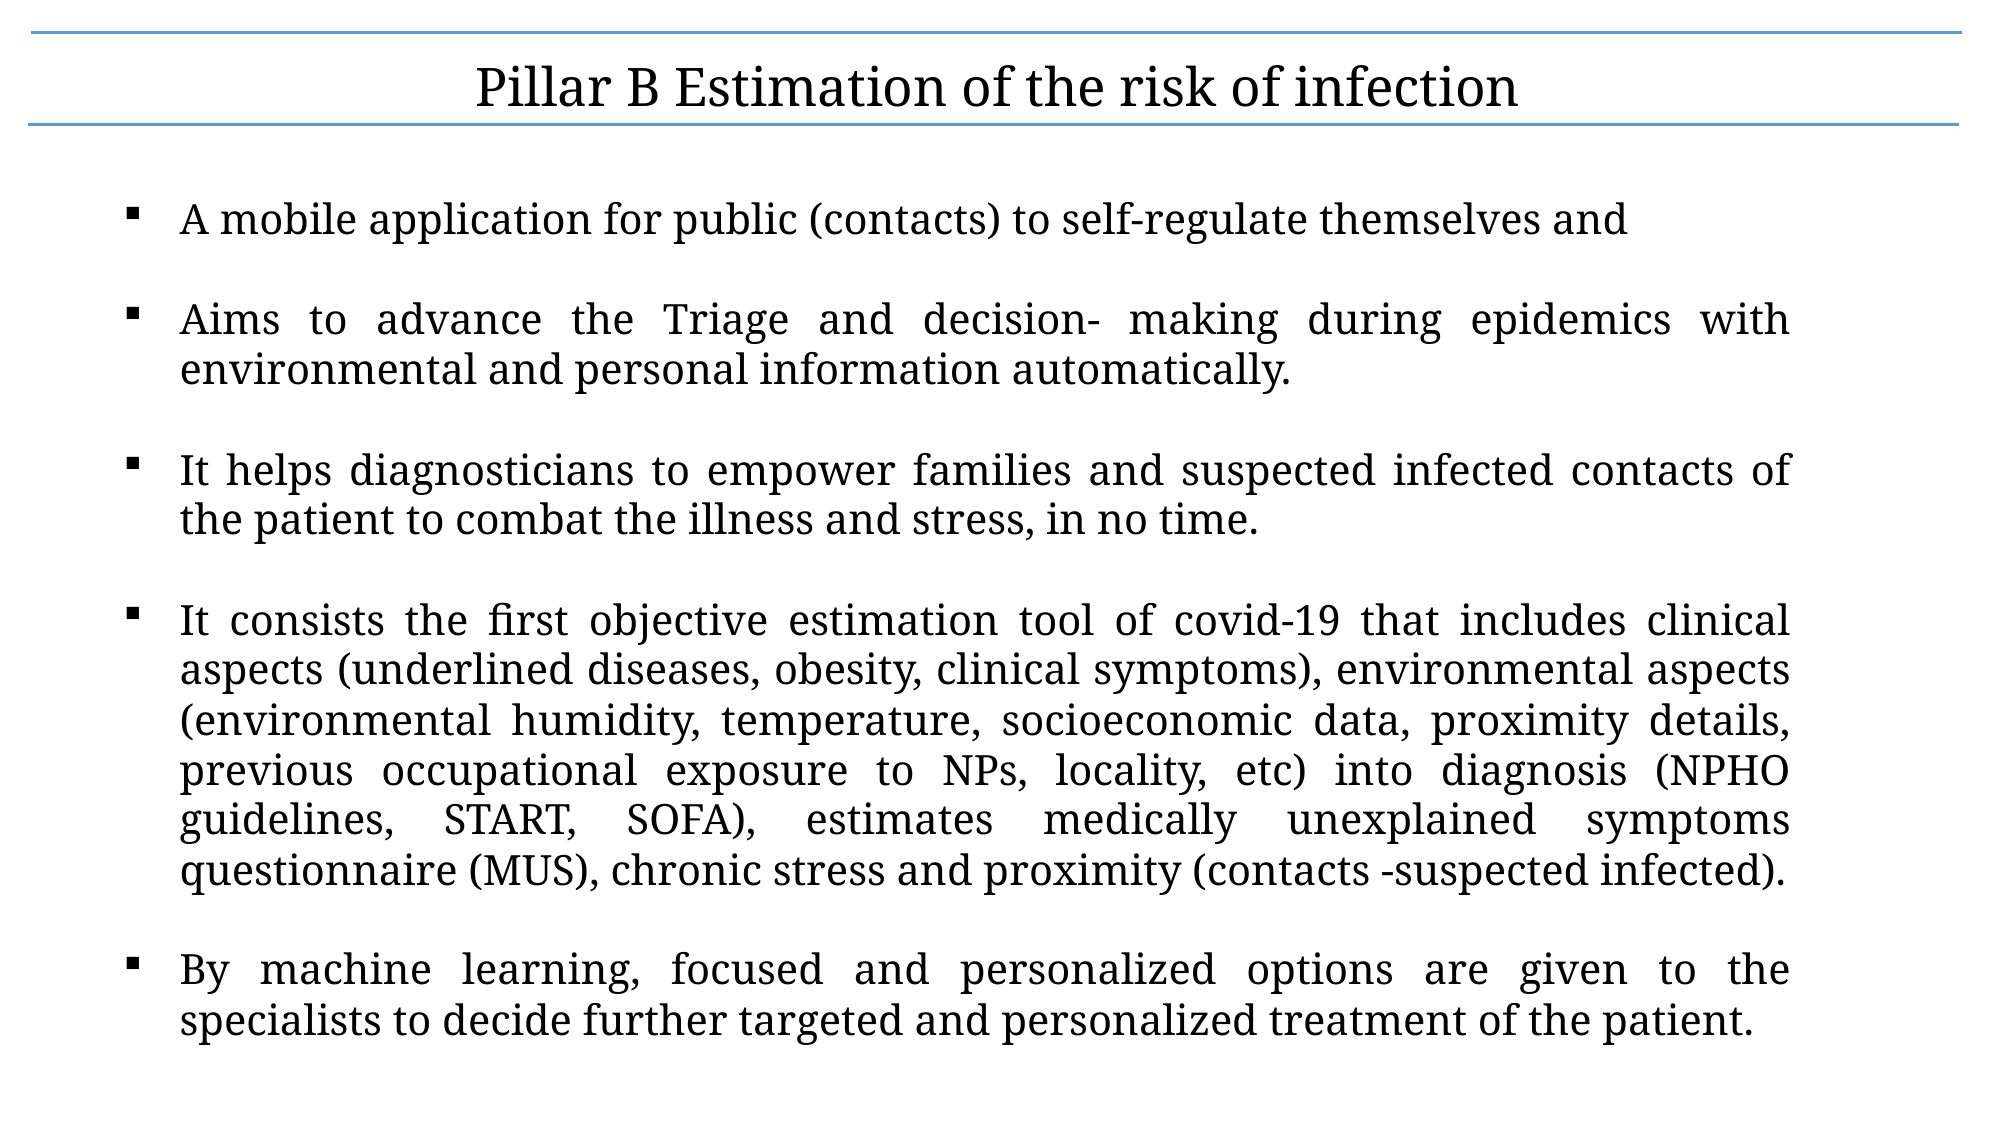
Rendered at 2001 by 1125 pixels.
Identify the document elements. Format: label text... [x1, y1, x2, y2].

text_box Pillar B Estimation of the risk of infection [33, 33, 1963, 125]
text_box A mobile application for public (contacts) to self-regulate themselves and Aims to advance the Triage and decision- making during epidemics with environmental and personal information automatically. It helps diagnosticians to empower families and suspected infected contacts of the patient to combat the illness and stress, in no time. It consists the first objective estimation tool of covid-19 that includes clinical aspects (underlined diseases, obesity, clinical symptoms), environmental aspects (environmental humidity, temperature, socioeconomic data, proximity details, previous occupational exposure to NPs, locality, etc) into diagnosis (NPHO guidelines, START, SOFA), estimates medically unexplained symptoms questionnaire (MUS), chronic stress and proximity (contacts -suspected infected). By machine learning, focused and personalized options are given to the specialists to decide further targeted and personalized treatment of the patient. [108, 185, 1806, 1096]
